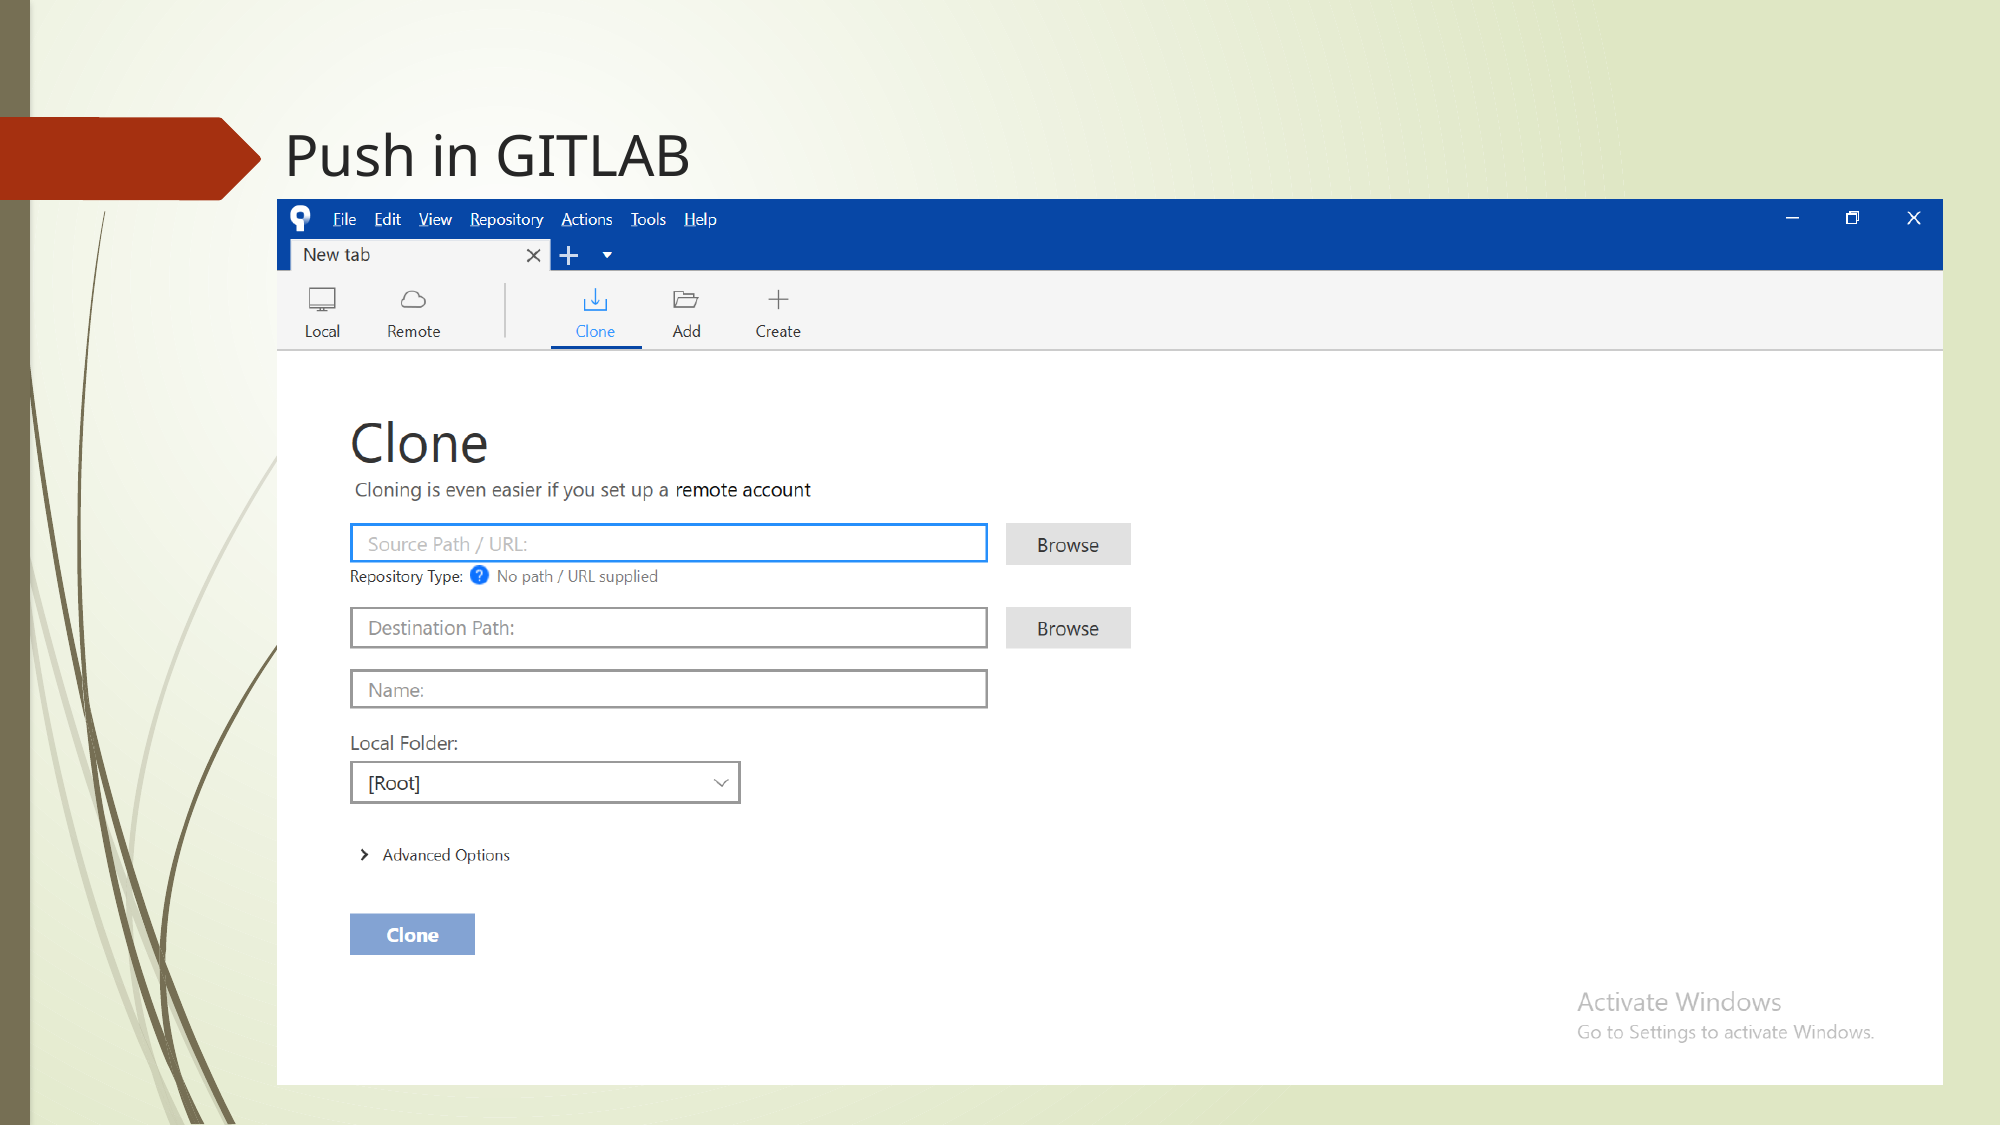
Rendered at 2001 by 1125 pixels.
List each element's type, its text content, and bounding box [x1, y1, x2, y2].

title Push in GITLAB [269, 111, 1732, 196]
picture [276, 199, 1943, 1085]
